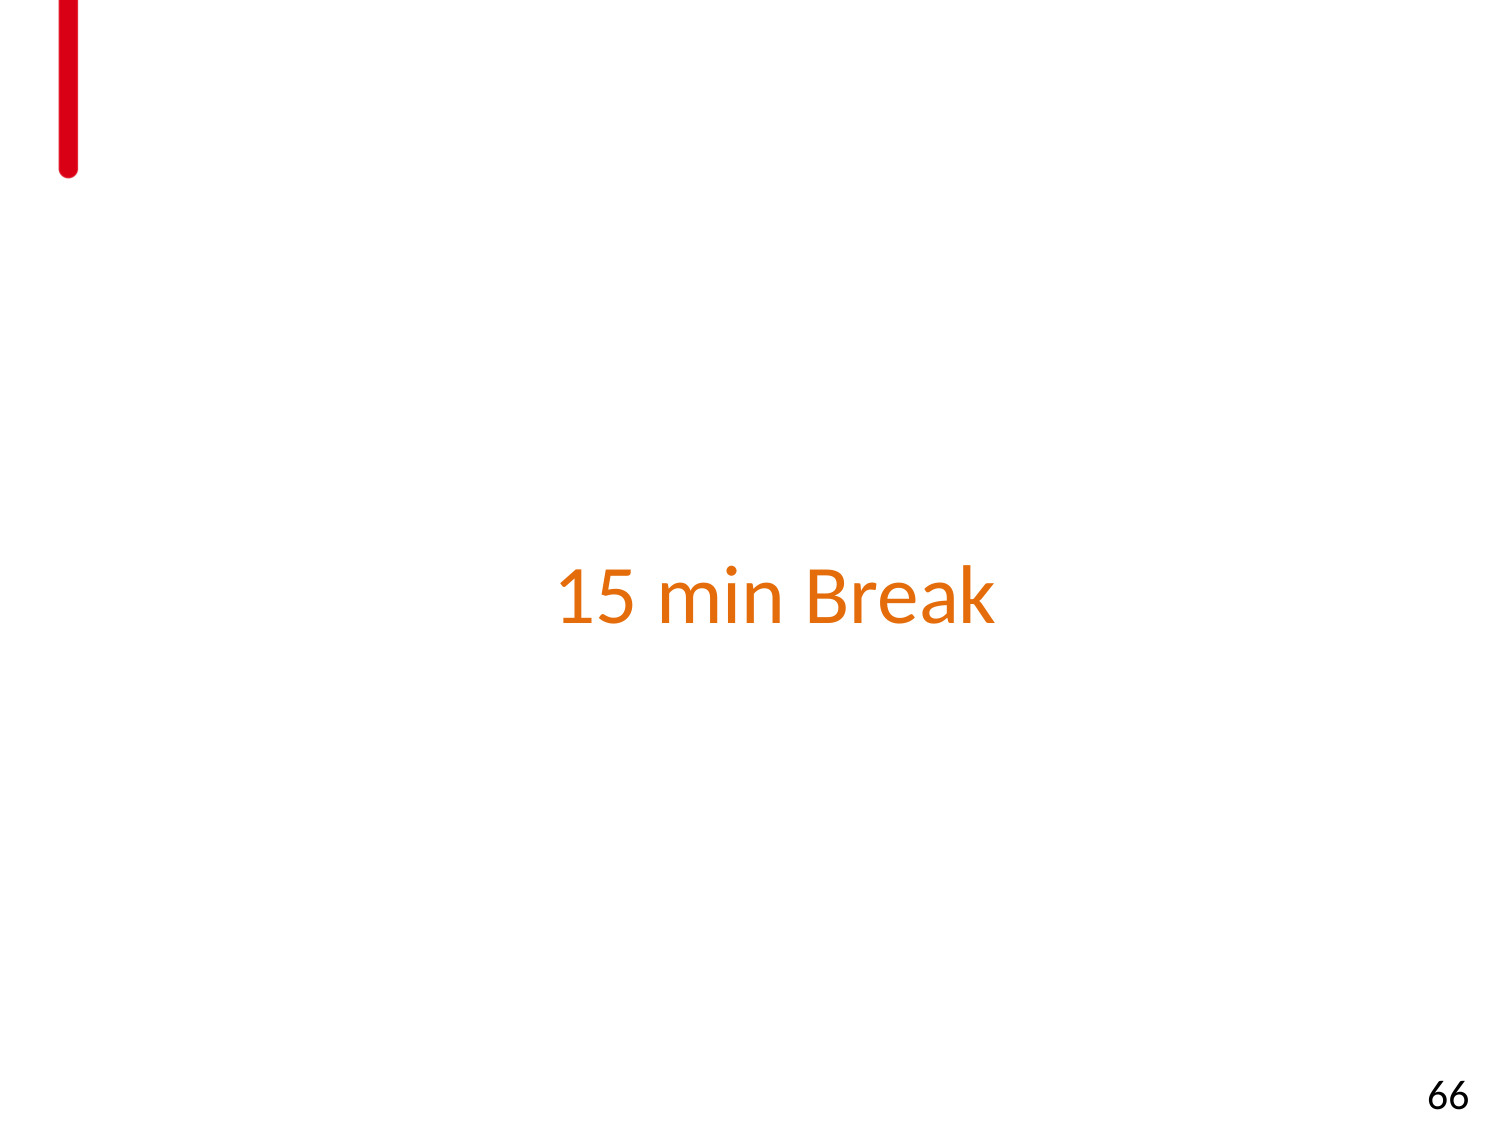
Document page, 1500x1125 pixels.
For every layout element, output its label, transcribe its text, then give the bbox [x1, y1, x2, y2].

picture [57, 0, 81, 200]
subtitle 15 min Break [80, 479, 1470, 701]
